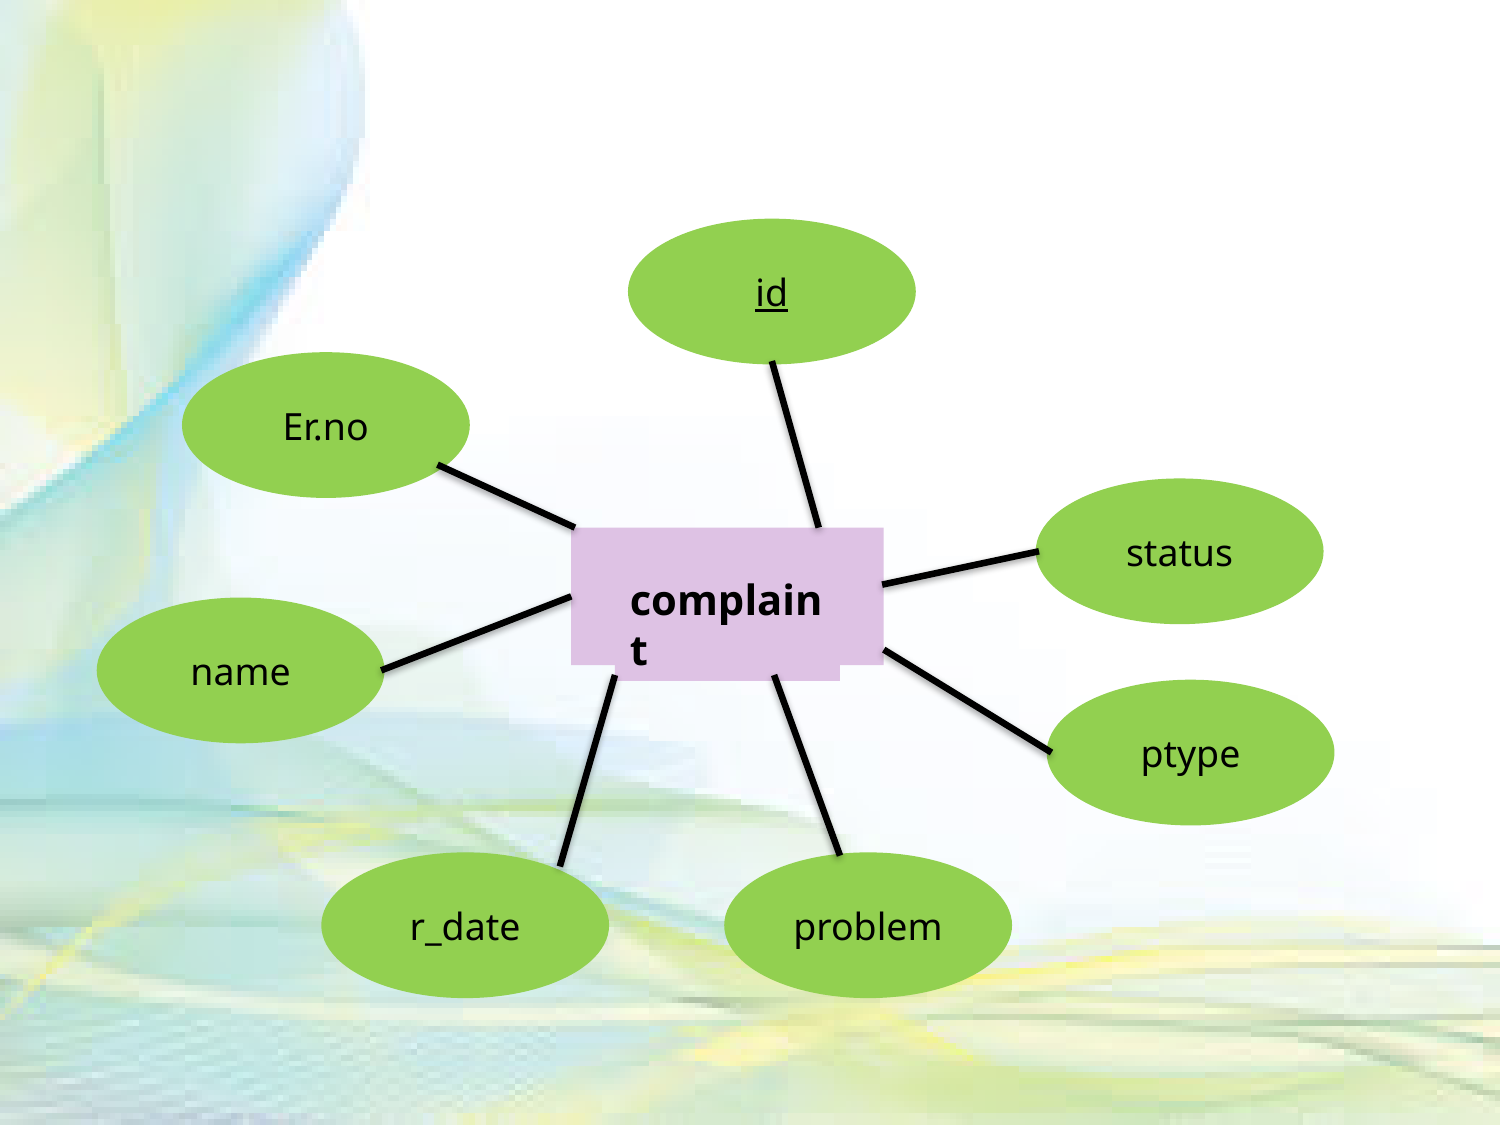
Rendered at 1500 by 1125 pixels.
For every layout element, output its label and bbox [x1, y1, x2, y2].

text_box [99, 221, 1332, 996]
